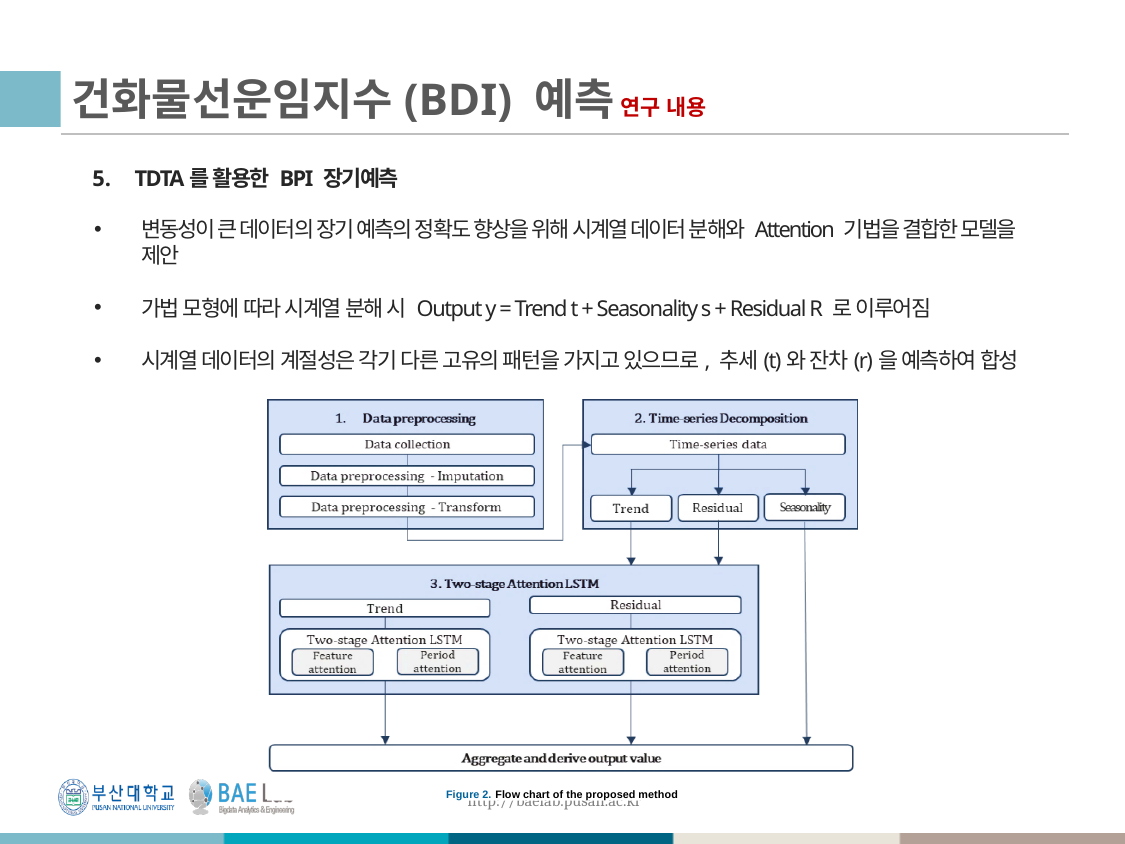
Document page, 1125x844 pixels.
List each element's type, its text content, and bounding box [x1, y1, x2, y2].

picture [186, 781, 300, 816]
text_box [266, 398, 858, 801]
picture [0, 833, 448, 844]
picture [55, 775, 175, 819]
text_box 변동성이 큰 데이터의 장기 예측의 정확도 향상을 위해 시계열 데이터 분해와 Attention 기법을 결합한 모델을 제안 가법 모형에 따라 시계열 분해 시 Output y = Trend t + Seasonality s + Residual R 로 이루어짐 시계열 데이터의 계절성은 각기 다른 고유의 패턴을 가지고 있으므로, 추세(t)와 잔차(r)을 예측하여 합성 [79, 208, 1048, 381]
list TDTA를 활용한 BPI 장기예측 [77, 144, 1048, 781]
title 건화물선운임지수(BDI) 예측 연구 내용 [56, 71, 1069, 125]
picture [673, 833, 1125, 844]
